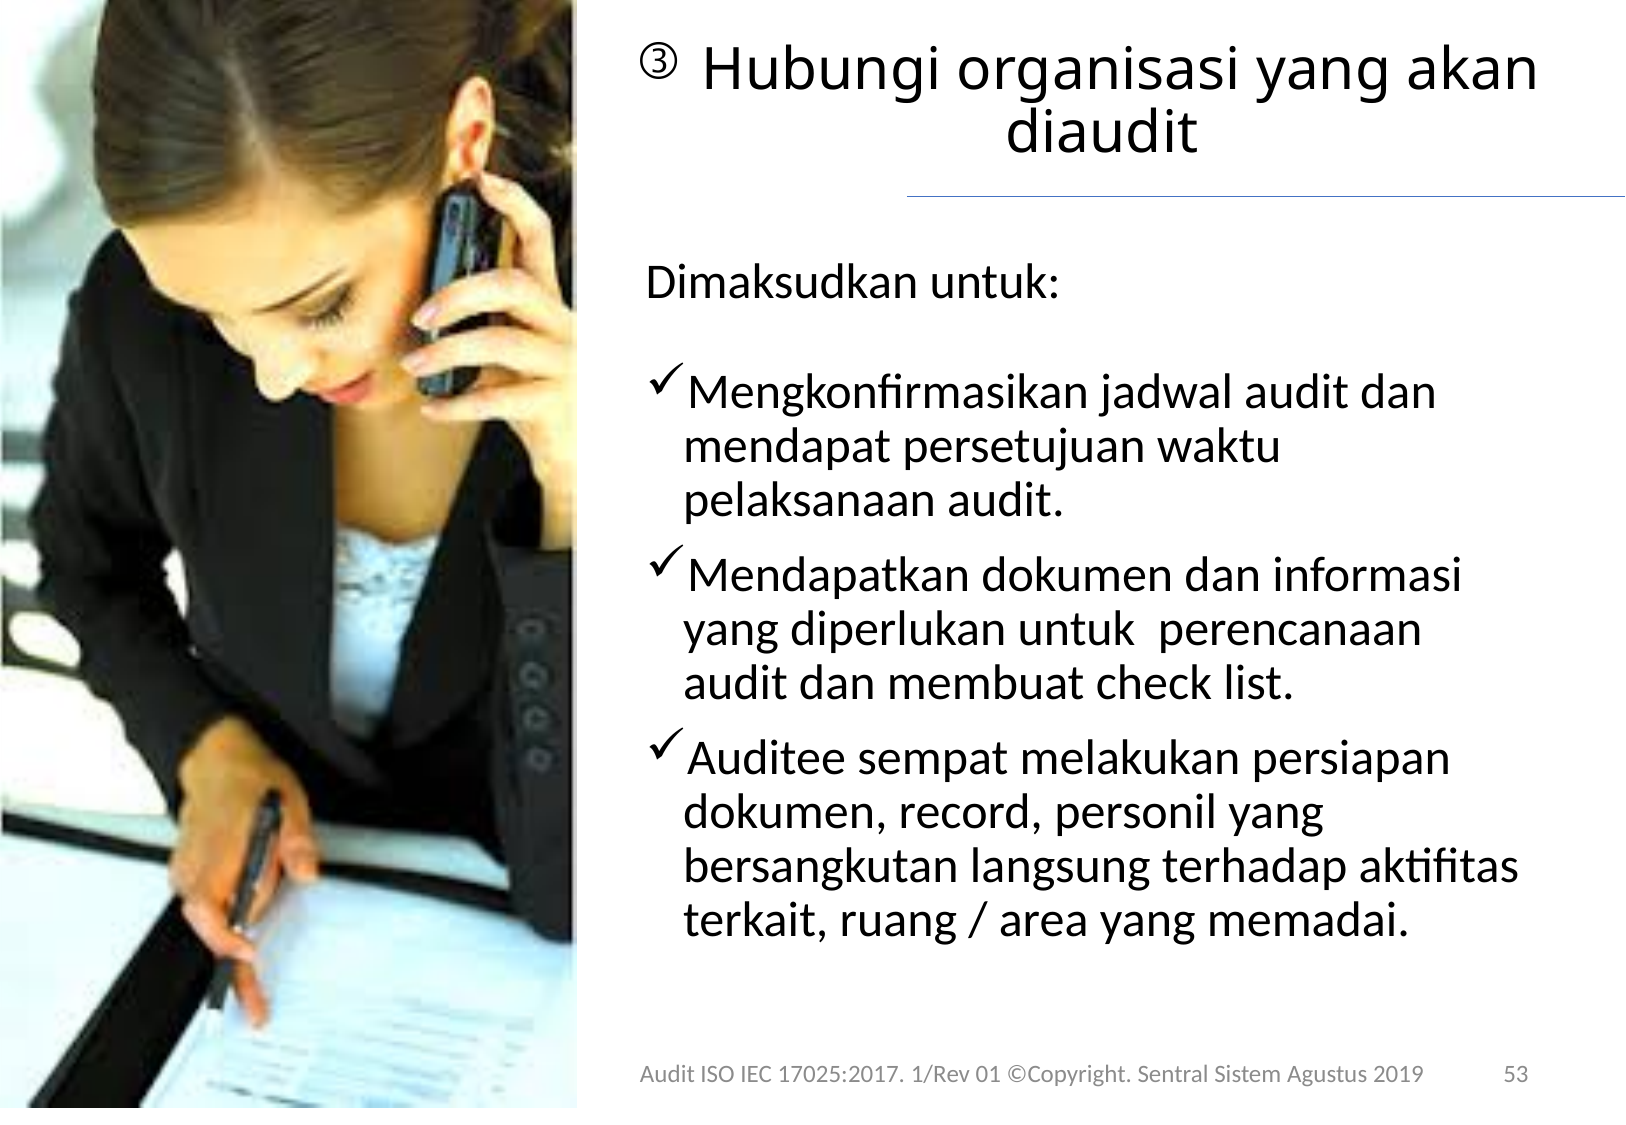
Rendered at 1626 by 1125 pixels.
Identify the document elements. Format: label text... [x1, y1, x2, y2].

picture [0, 0, 577, 1108]
list Dimaksudkan untuk: Mengkonfirmasikan jadwal audit dan mendapat persetujuan waktu pelaksanaan audit. Mendapatkan dokumen dan informasi yang diperlukan untuk perencanaan audit dan membuat check list. Auditee sempat melakukan persiapan dokumen, record, personil yang bersangkutan langsung terhadap aktifitas terkait, ruang / area yang memadai. [630, 248, 1544, 1034]
title Hubungi organisasi yang akan diaudit [577, 30, 1613, 174]
footer Audit ISO IEC 17025:2017. 1/Rev 01 ©Copyright. Sentral Sistem Agustus 2019 [576, 1033, 1490, 1112]
slide_number 53 [1490, 1042, 1544, 1103]
